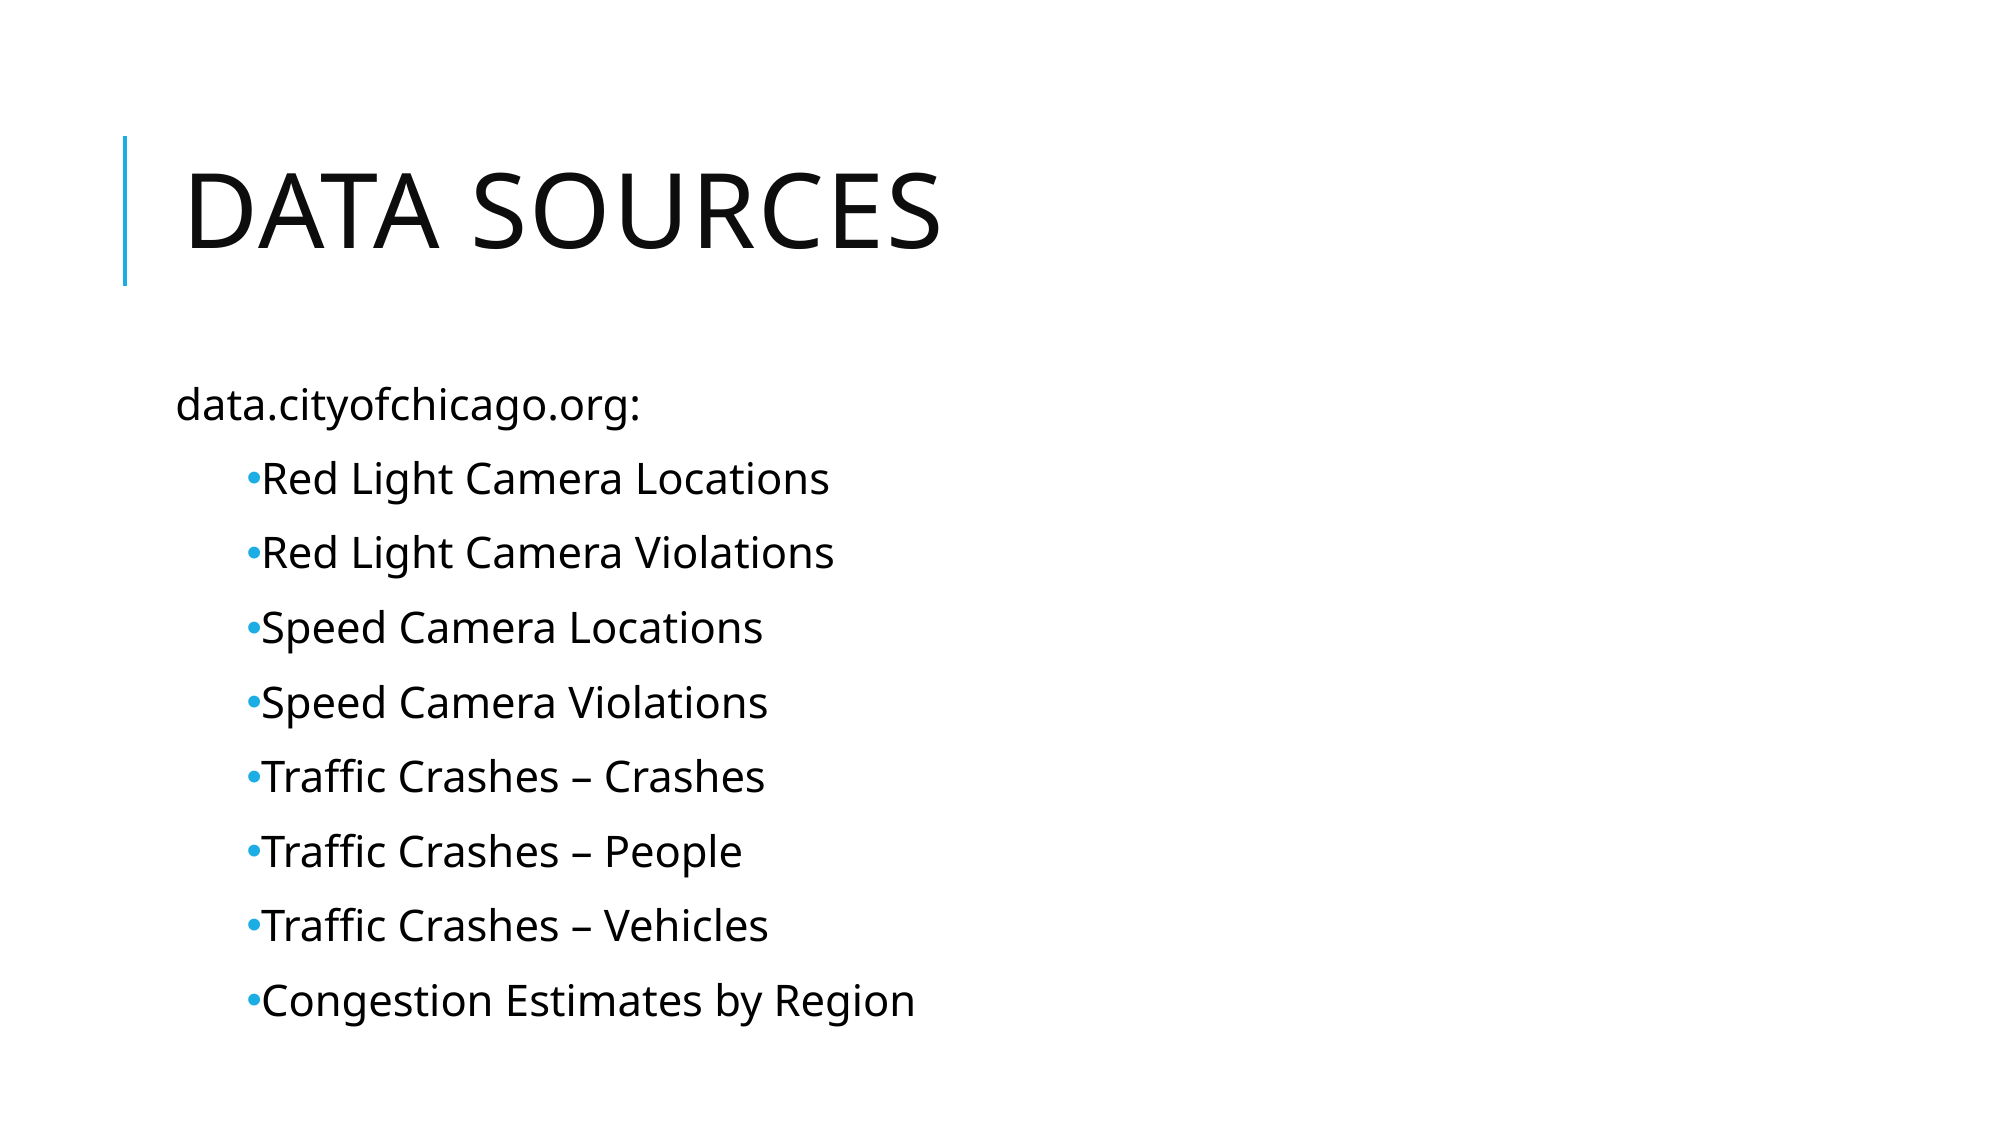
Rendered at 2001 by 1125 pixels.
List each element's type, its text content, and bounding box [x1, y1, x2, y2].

list data.cityofchicago.org: Red Light Camera Locations Red Light Camera Violations Speed Camera Locations Speed Camera Violations Traffic Crashes – Crashes Traffic Crashes – People Traffic Crashes – Vehicles Congestion Estimates by Region [168, 375, 1763, 1035]
title Data Sources [168, 96, 1763, 342]
